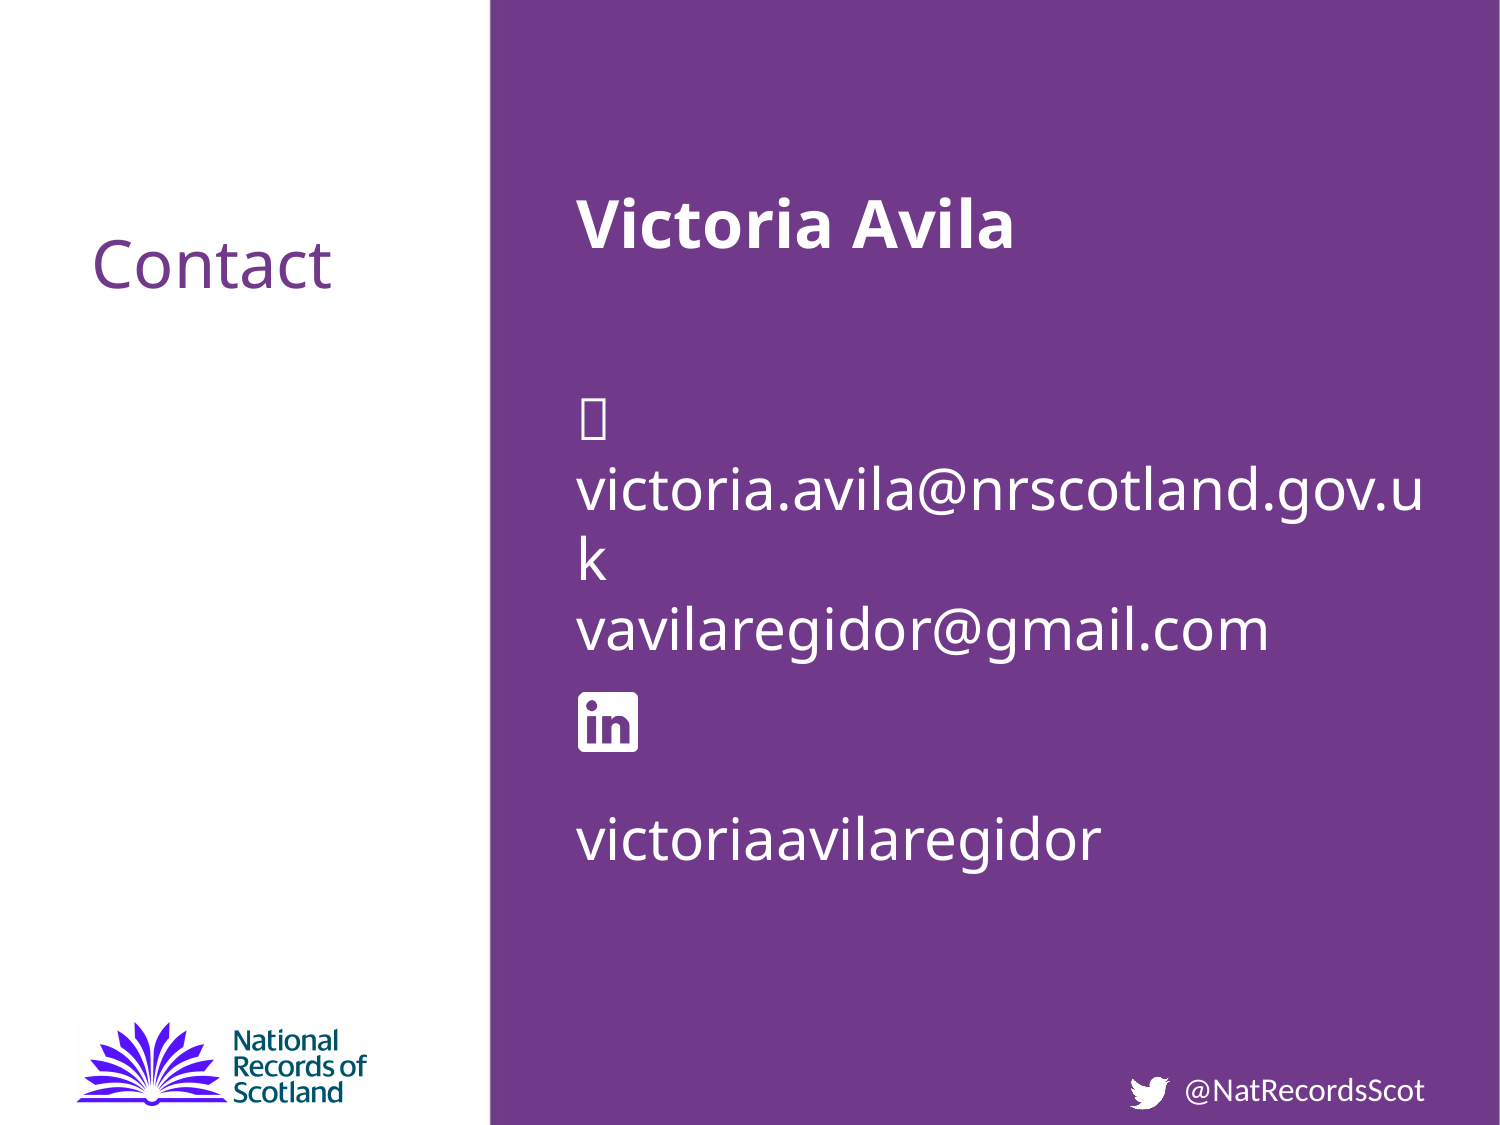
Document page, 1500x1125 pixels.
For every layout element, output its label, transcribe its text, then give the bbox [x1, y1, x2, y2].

list Victoria Avila  victoria.avila@nrscotland.gov.uk vavilaregidor@gmail.com victoriaavilaregidor [561, 54, 1447, 1059]
title Contact [76, 54, 432, 1024]
picture [0, 0, 1500, 1125]
